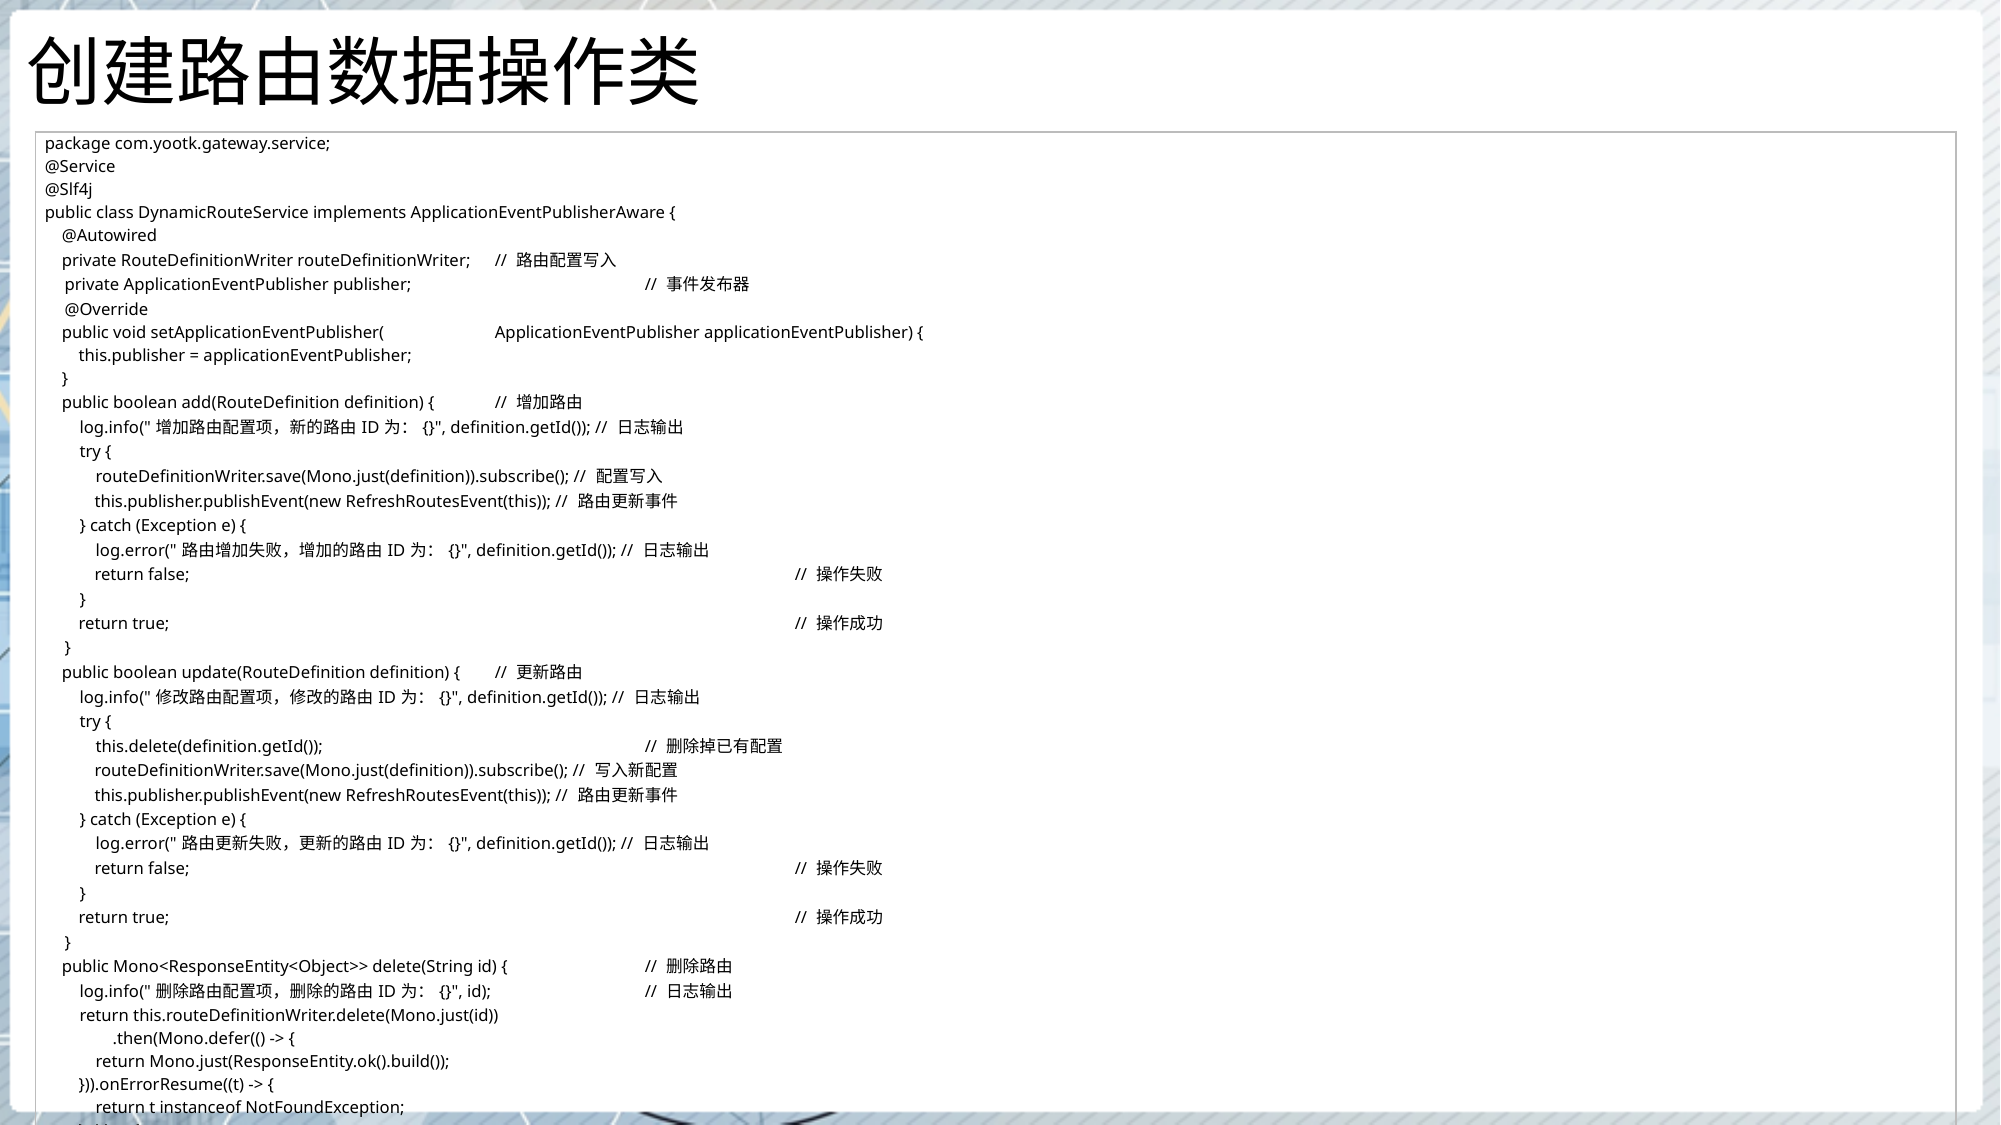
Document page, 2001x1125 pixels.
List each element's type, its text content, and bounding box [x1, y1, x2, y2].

title 创建路由数据操作类 [11, 11, 1983, 140]
table_header package com.yootk.gateway.service; @Service @Slf4j public class DynamicRouteService implements ApplicationEventPublisherAware { @Autowired private RouteDefinitionWriter routeDefinitionWriter; // 路由配置写入 private ApplicationEventPublisher publisher; // 事件发布器 @Override public void setApplicationEventPublisher( ApplicationEventPublisher applicationEventPublisher) { this.publisher = applicationEventPublisher; } public boolean add(RouteDefinition definition) { // 增加路由 log.info("增加路由配置项，新的路由ID为：{}", definition.getId()); // 日志输出 try { routeDefinitionWriter.save(Mono.just(definition)).subscribe(); // 配置写入 this.publisher.publishEvent(new RefreshRoutesEvent(this)); // 路由更新事件 } catch (Exception e) { log.error("路由增加失败，增加的路由ID为：{}", definition.getId()); // 日志输出 return false; // 操作失败 } return true; // 操作成功 } public boolean update(RouteDefinition definition) { // 更新路由 log.info("修改路由配置项，修改的路由ID为：{}", definition.getId()); // 日志输出 try { this.delete(definition.getId()); // 删除掉已有配置 routeDefinitionWriter.save(Mono.just(definition)).subscribe(); // 写入新配置 this.publisher.publishEvent(new RefreshRoutesEvent(this)); // 路由更新事件 } catch (Exception e) { log.error("路由更新失败，更新的路由ID为：{}", definition.getId()); // 日志输出 return false; // 操作失败 } return true; // 操作成功 } public Mono<ResponseEntity<Object>> delete(String id) { // 删除路由 log.info("删除路由配置项，删除的路由ID为：{}", id); // 日志输出 return this.routeDefinitionWriter.delete(Mono.just(id)) .then(Mono.defer(() -> { return Mono.just(ResponseEntity.ok().build()); })).onErrorResume((t) -> { return t instanceof NotFoundException; }, (t) -> { return Mono.just(ResponseEntity.notFound().build()); }); } } [36, 133, 1955, 1125]
picture [0, 0, 2000, 1125]
